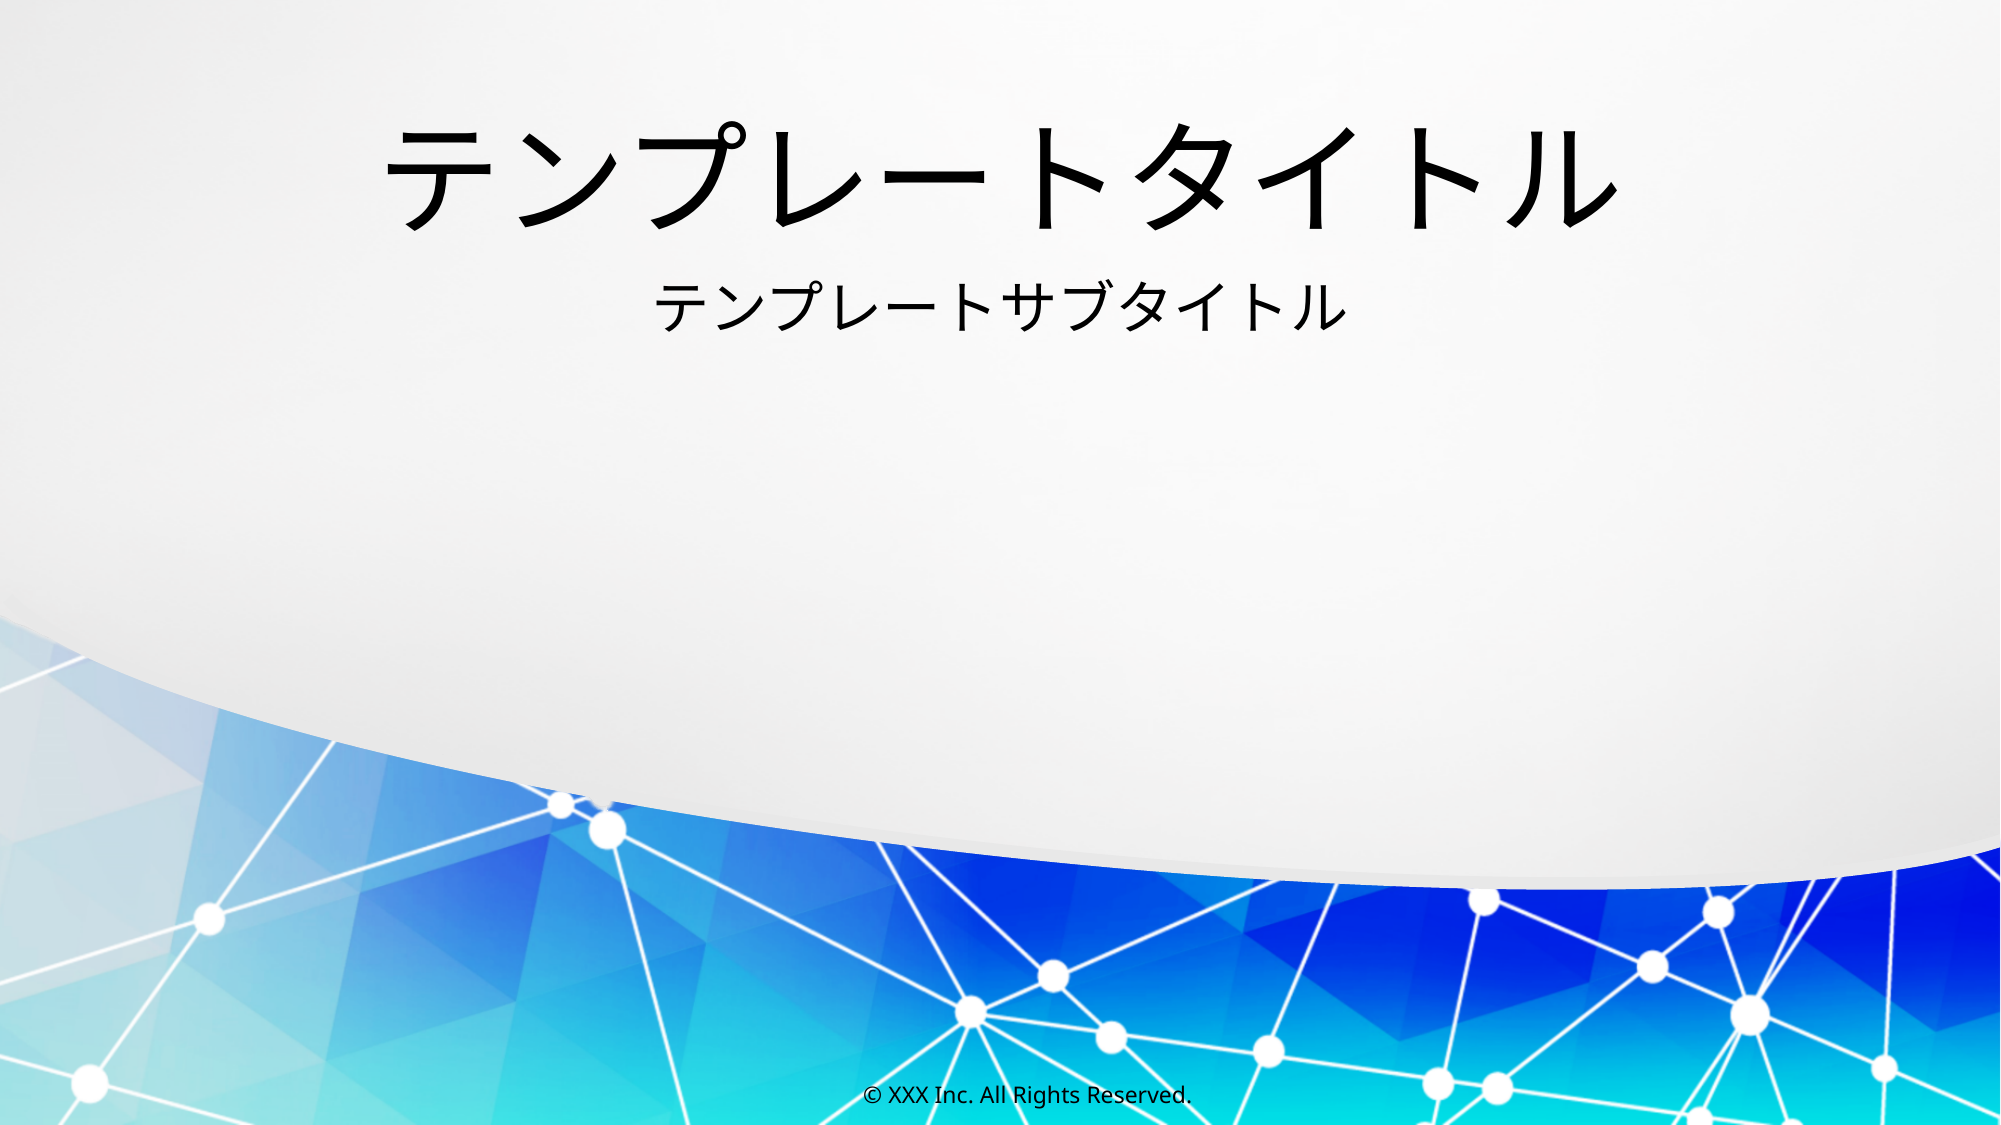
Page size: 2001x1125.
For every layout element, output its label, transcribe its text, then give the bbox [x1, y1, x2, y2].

subtitle テンプレートサブタイトル [249, 272, 1750, 544]
title テンプレートタイトル [249, 90, 1750, 261]
picture [0, 569, 2001, 1125]
